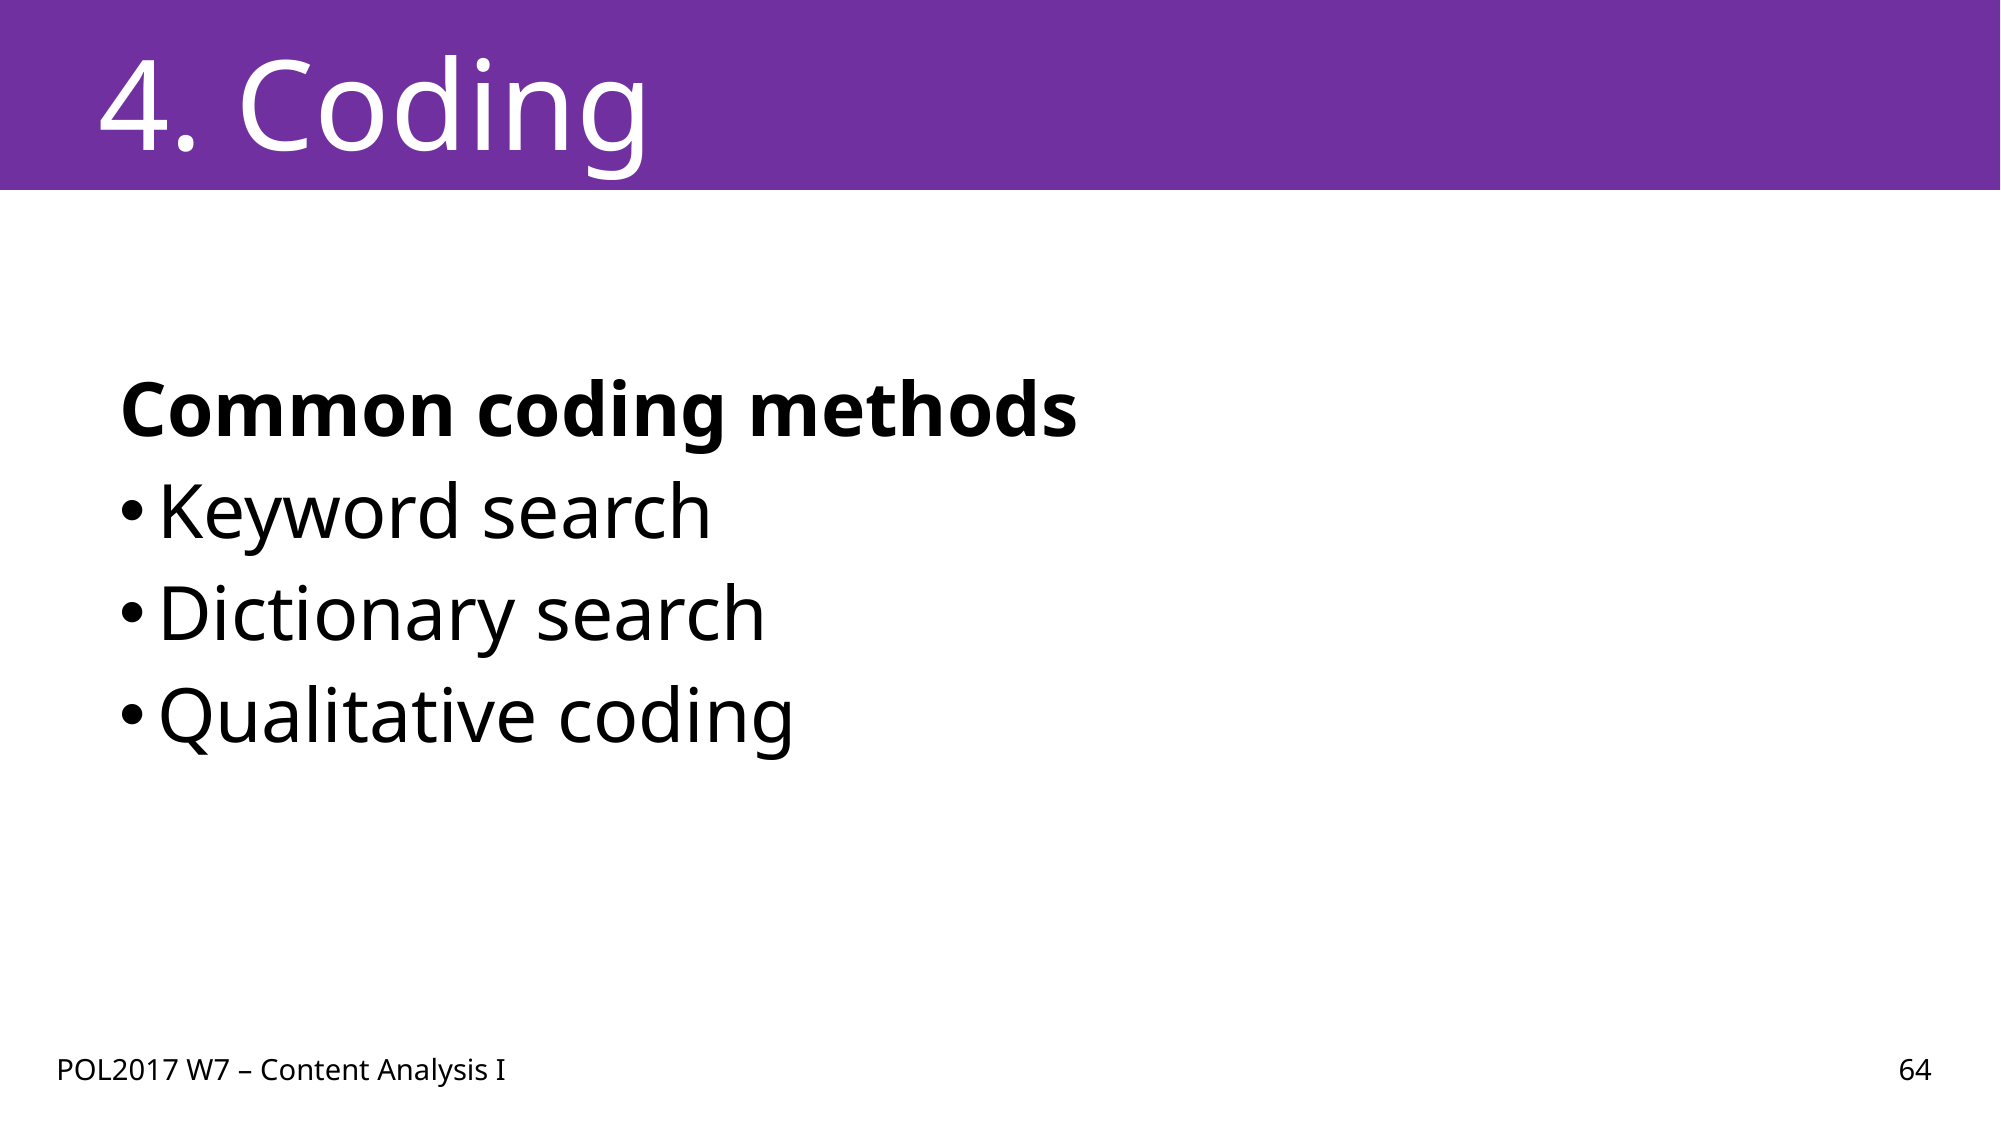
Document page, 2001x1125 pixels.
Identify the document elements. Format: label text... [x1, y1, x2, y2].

title 4. Coding [83, 15, 2000, 205]
list Common coding methods Keyword search Dictionary search Qualitative coding [104, 364, 2000, 1125]
footer POL2017 W7 – Content Analysis I [41, 1043, 104, 1104]
text_box [0, 0, 2000, 190]
